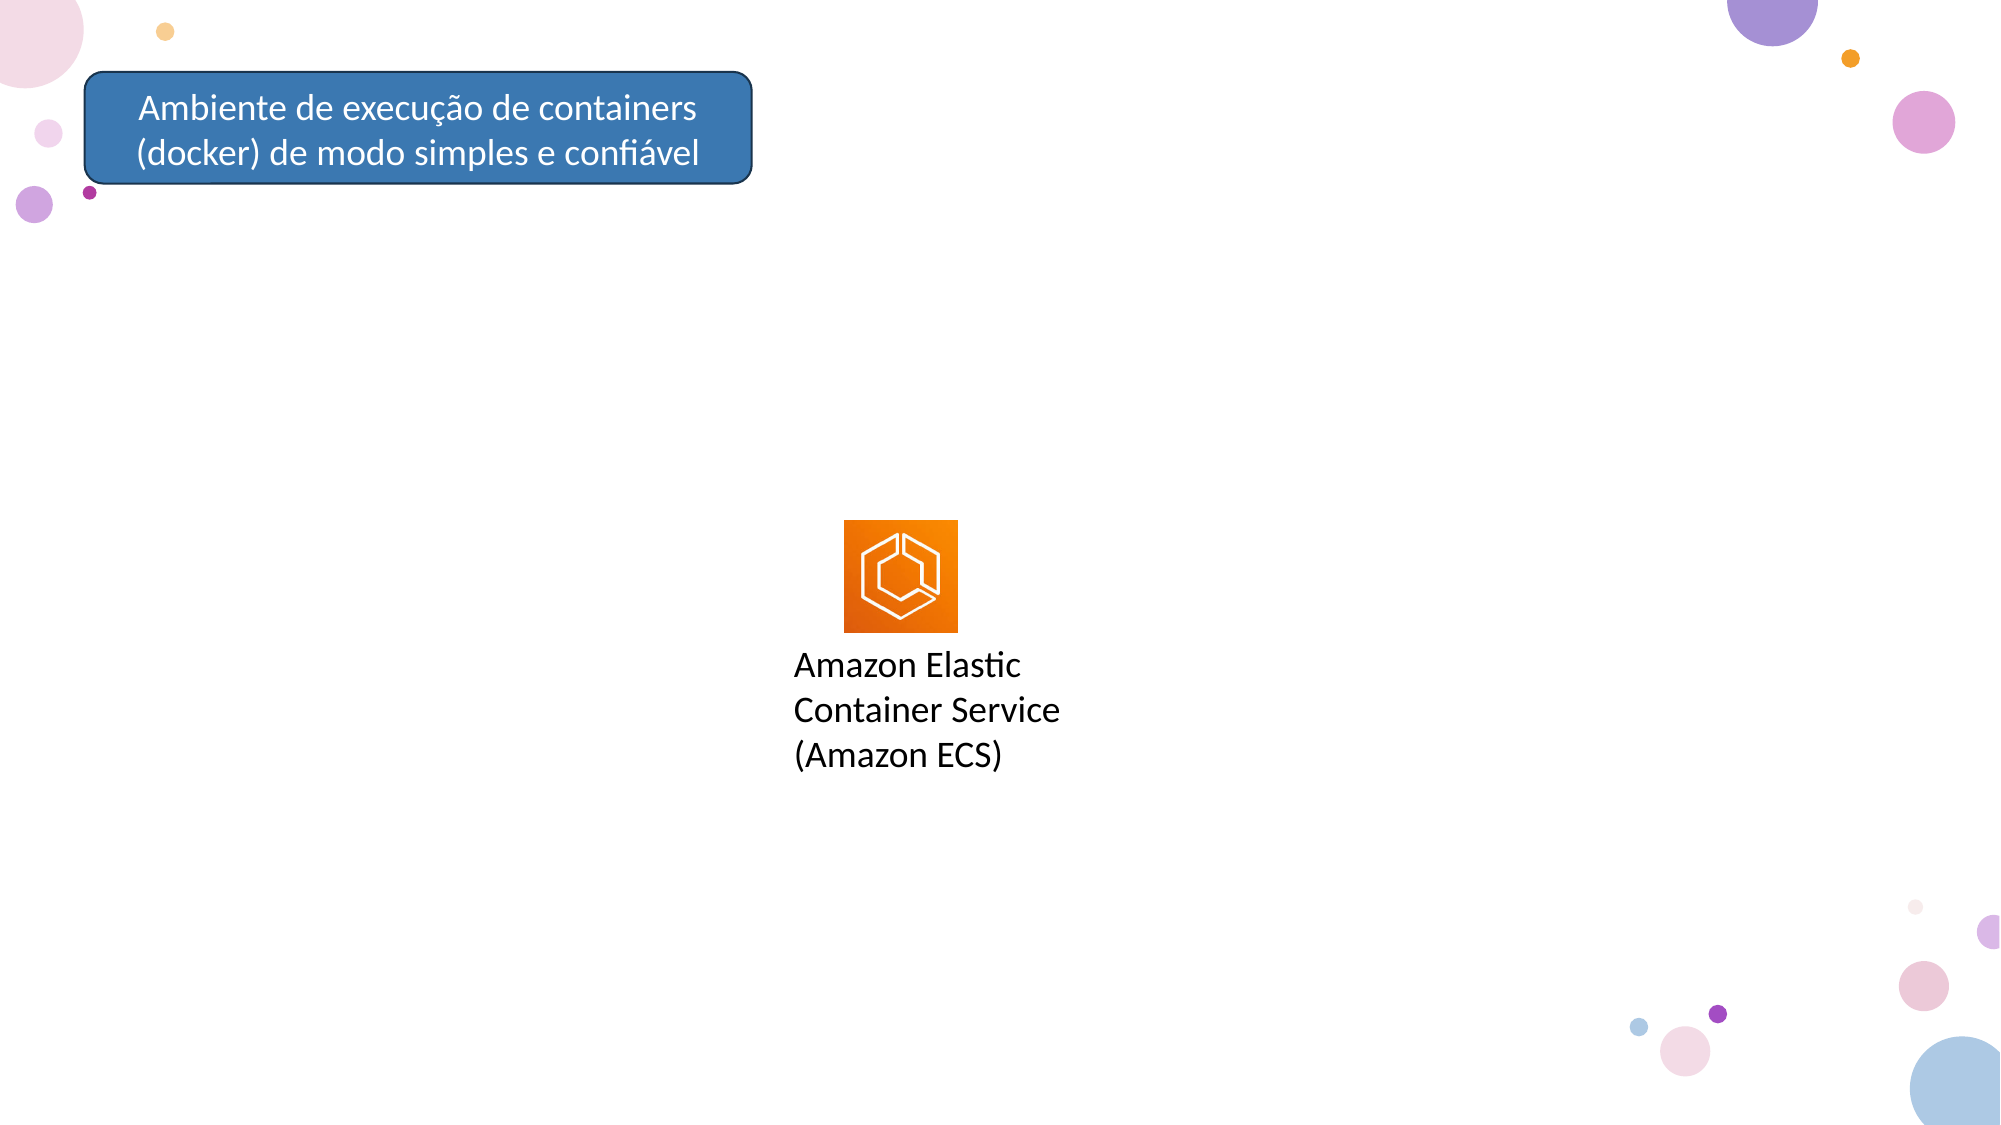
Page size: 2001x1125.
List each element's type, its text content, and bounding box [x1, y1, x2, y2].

text_box Ambiente de execução de containers (docker) de modo simples e confiável [83, 70, 753, 185]
picture [844, 520, 958, 633]
text_box Amazon Elastic Container Service (Amazon ECS) [779, 632, 1164, 783]
